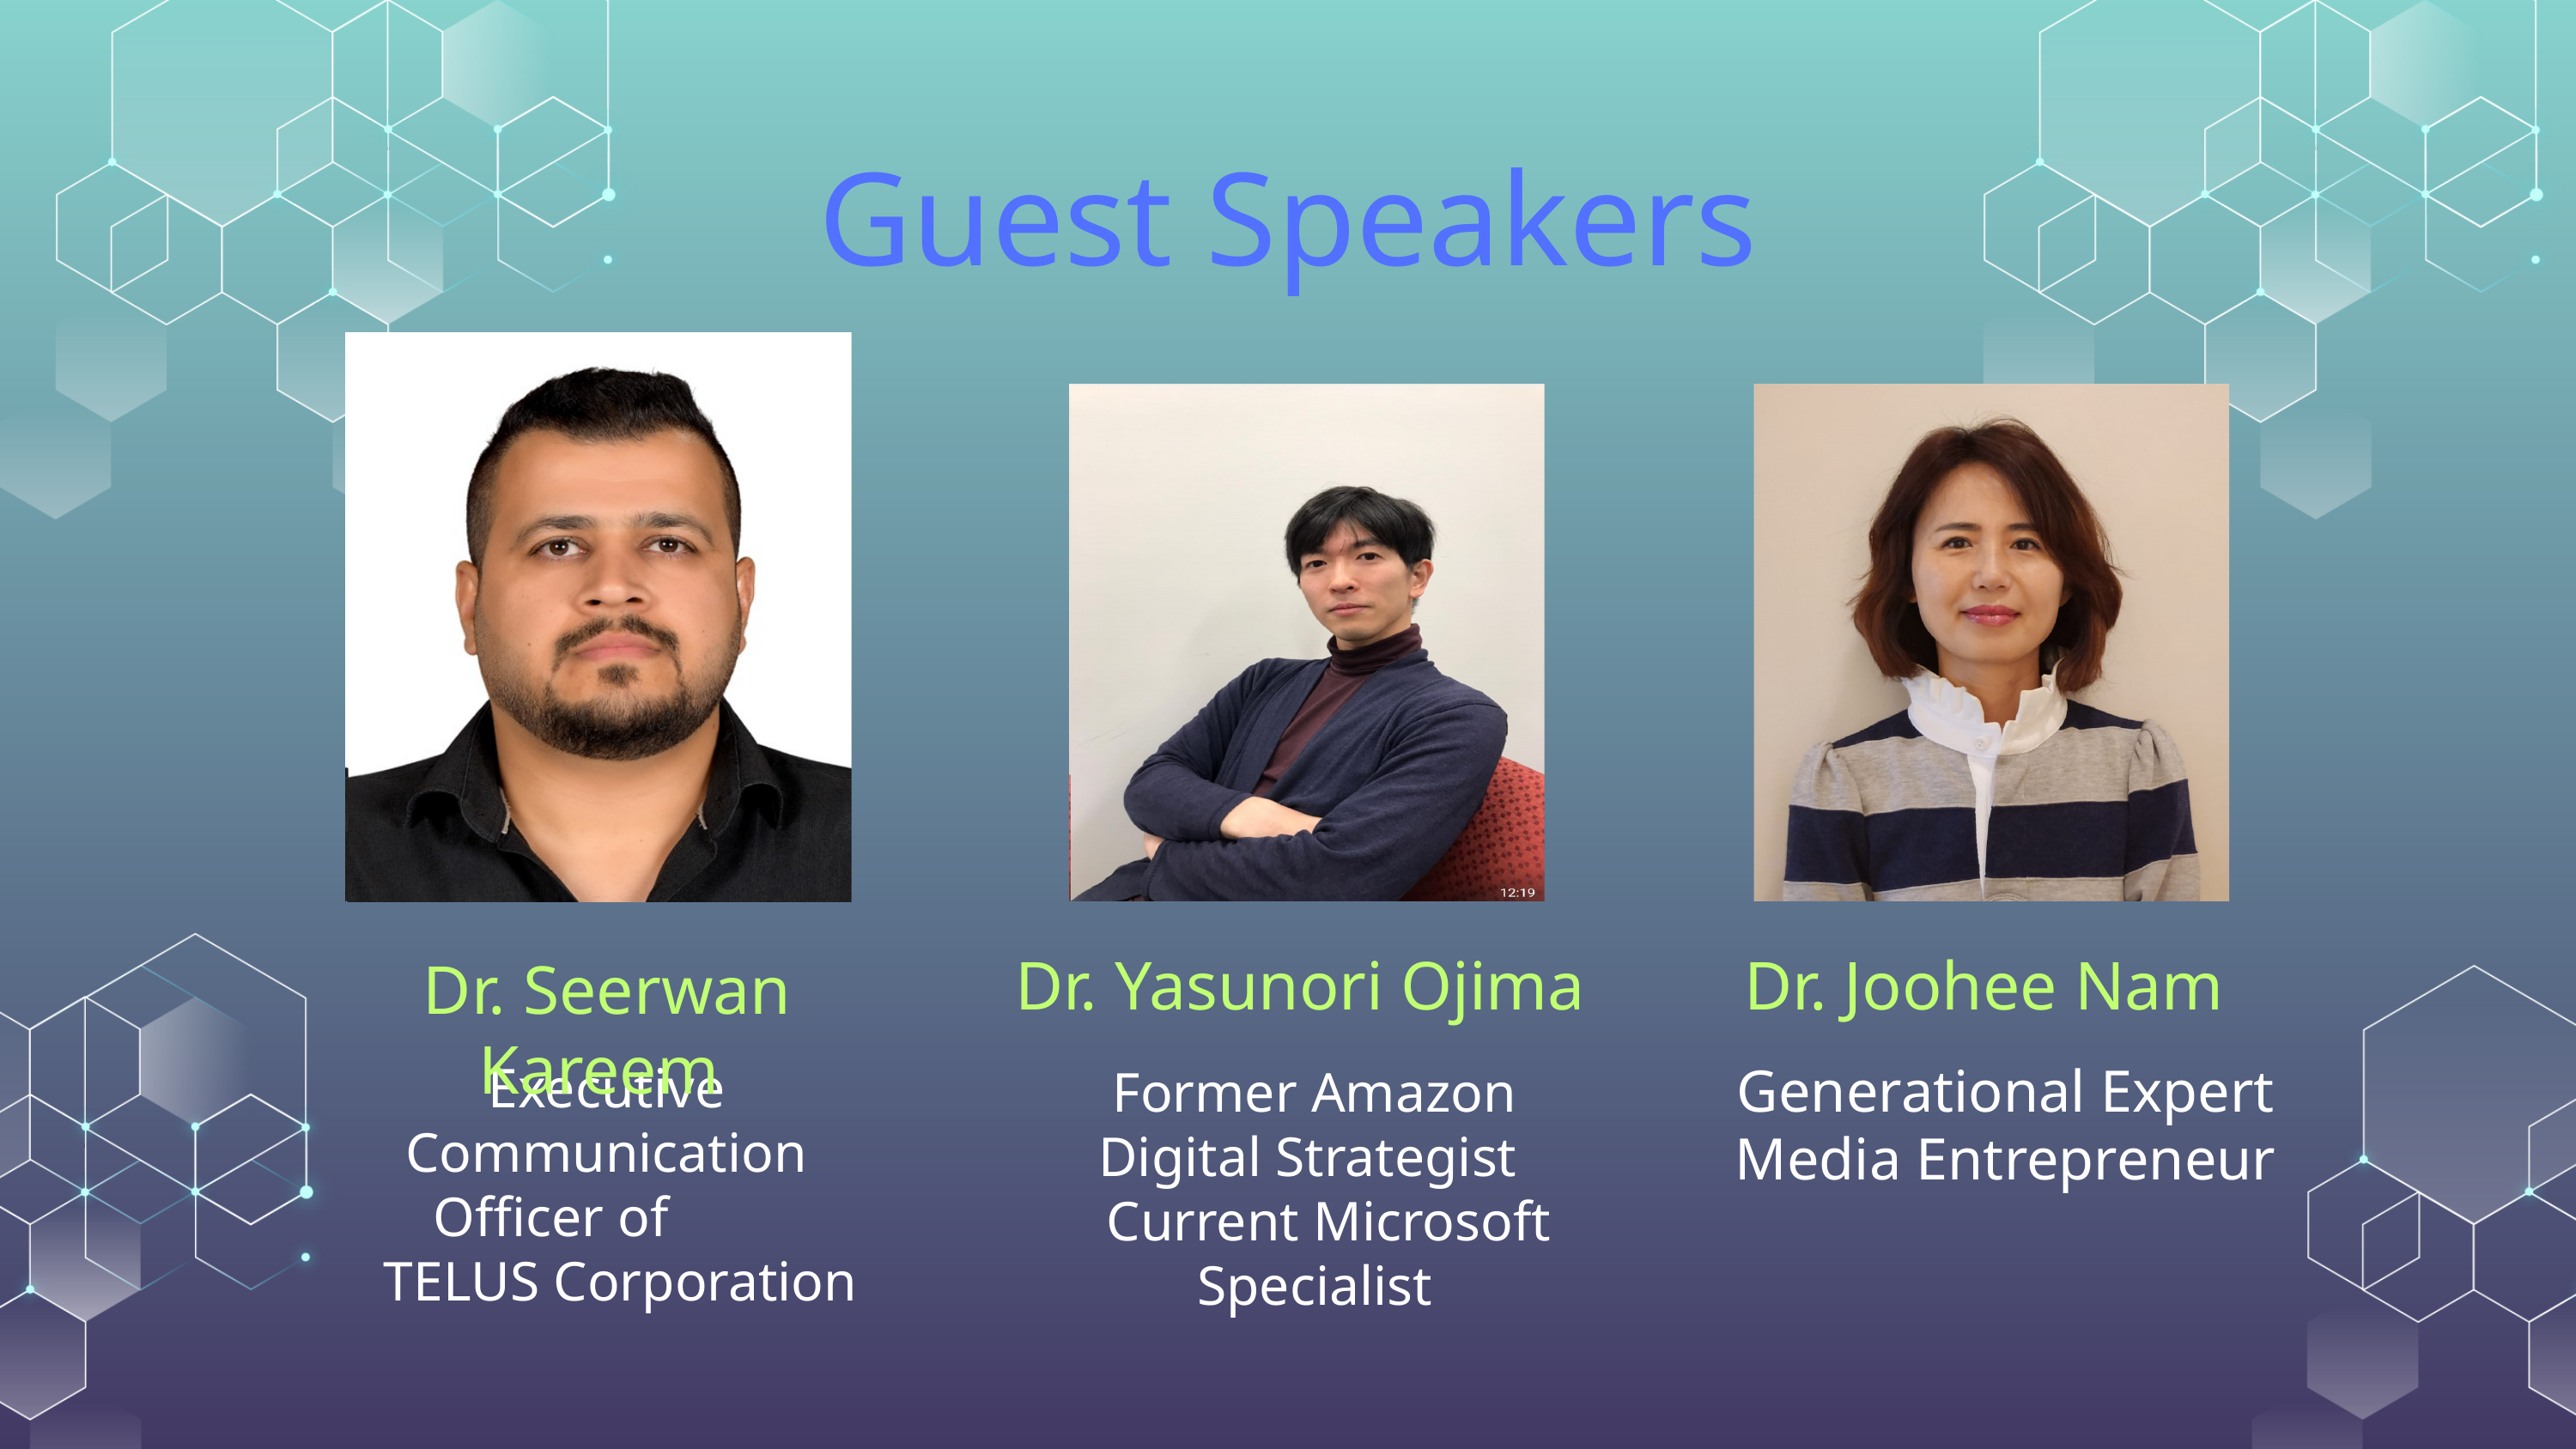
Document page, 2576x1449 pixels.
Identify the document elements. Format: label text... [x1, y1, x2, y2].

text_box Former Amazon Digital Strategist Current Microsoft Specialist [1025, 1058, 1605, 1316]
text_box Dr. Joohee Nam [1699, 943, 2287, 1023]
text_box Dr. Yasunori Ojima [1011, 943, 1589, 1023]
text_box [345, 332, 852, 902]
text_box Generational Expert Media Entrepreneur [1716, 1054, 2295, 1192]
text_box Dr. Seerwan Kareem [313, 948, 902, 1107]
text_box Guest Speakers [141, 136, 2434, 292]
text_box [2251, 932, 2576, 1449]
text_box [1928, 0, 2576, 521]
text_box [0, 0, 648, 521]
text_box Executive Communication Officer of TELUS Corporation [315, 1107, 898, 1449]
text_box [1753, 384, 2230, 901]
text_box [1069, 384, 1545, 901]
text_box [0, 932, 346, 1449]
